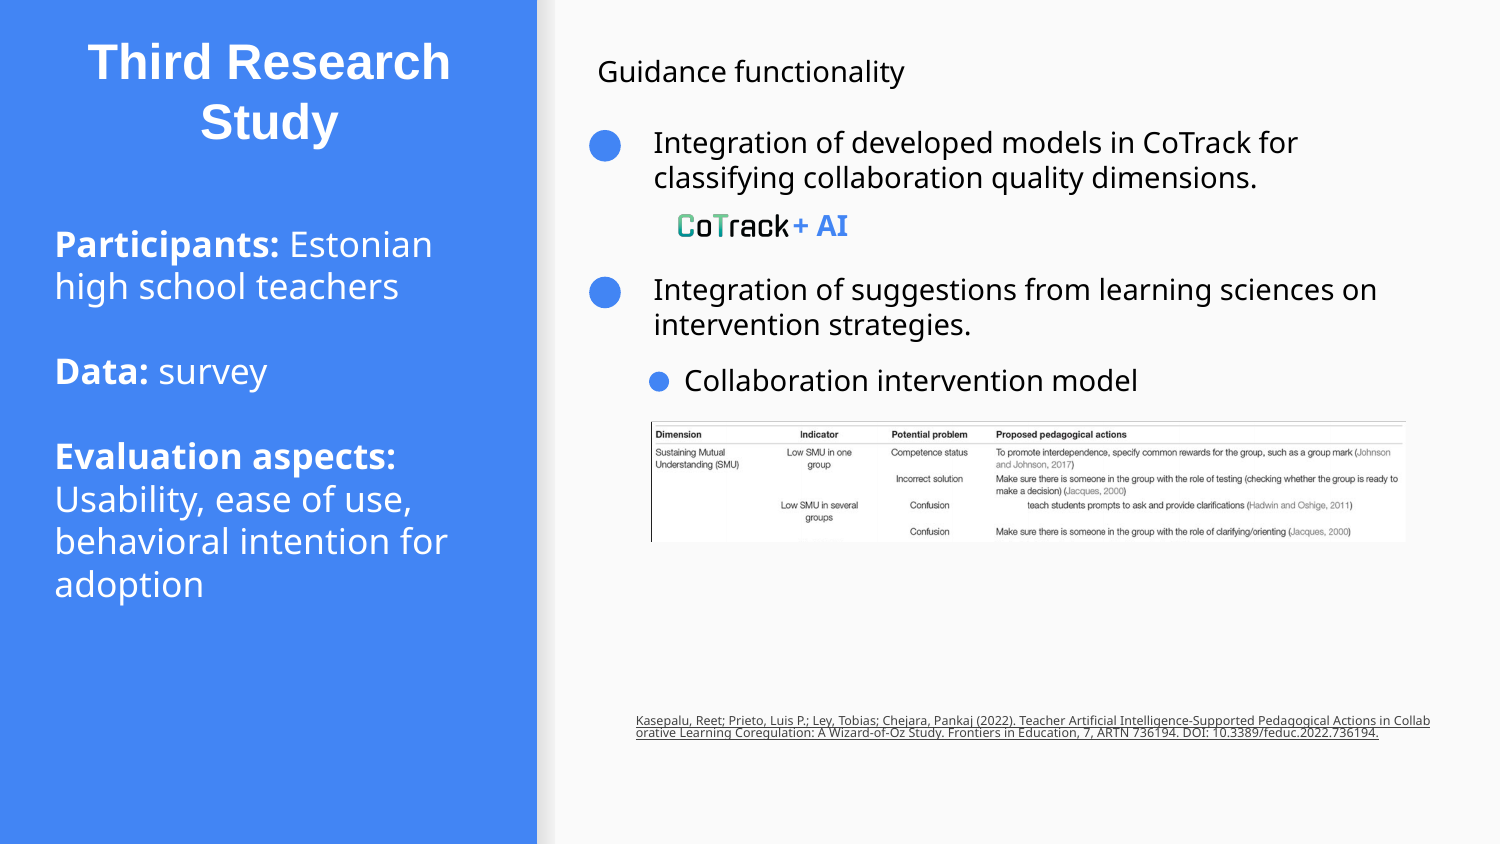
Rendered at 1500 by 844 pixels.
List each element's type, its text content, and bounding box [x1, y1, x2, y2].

text_box [649, 371, 669, 392]
text_box + AI [777, 192, 912, 258]
text_box Integration of suggestions from learning sciences on intervention strategies. [638, 256, 1418, 357]
picture [650, 197, 816, 254]
list Participants: Estonian high school teachers Data: survey Evaluation aspects: Usability, ease of use, behavioral intention for adoption [39, 206, 500, 801]
text_box Integration of developed models in CoTrack for classifying collaboration quality dimensions. [638, 109, 1405, 210]
text_box Guidance functionality [582, 38, 988, 104]
text_box Kasepalu, Reet; Prieto, Luis P.; Ley, Tobias; Chejara, Pankaj (2022). Teacher Artificial Intelligence-Supported Pedagogical Actions in Collaborative Learning Coregulation: A Wizard-of-Oz Study. Frontiers in Education, 7, ARTN 736194. DOI: 10.3389/feduc.2022.736194. [620, 704, 1448, 739]
text_box Collaboration intervention model [669, 347, 1448, 413]
picture [650, 421, 1406, 543]
list Third Research Study [39, 14, 500, 163]
text_box [589, 129, 621, 162]
text_box [589, 276, 621, 309]
